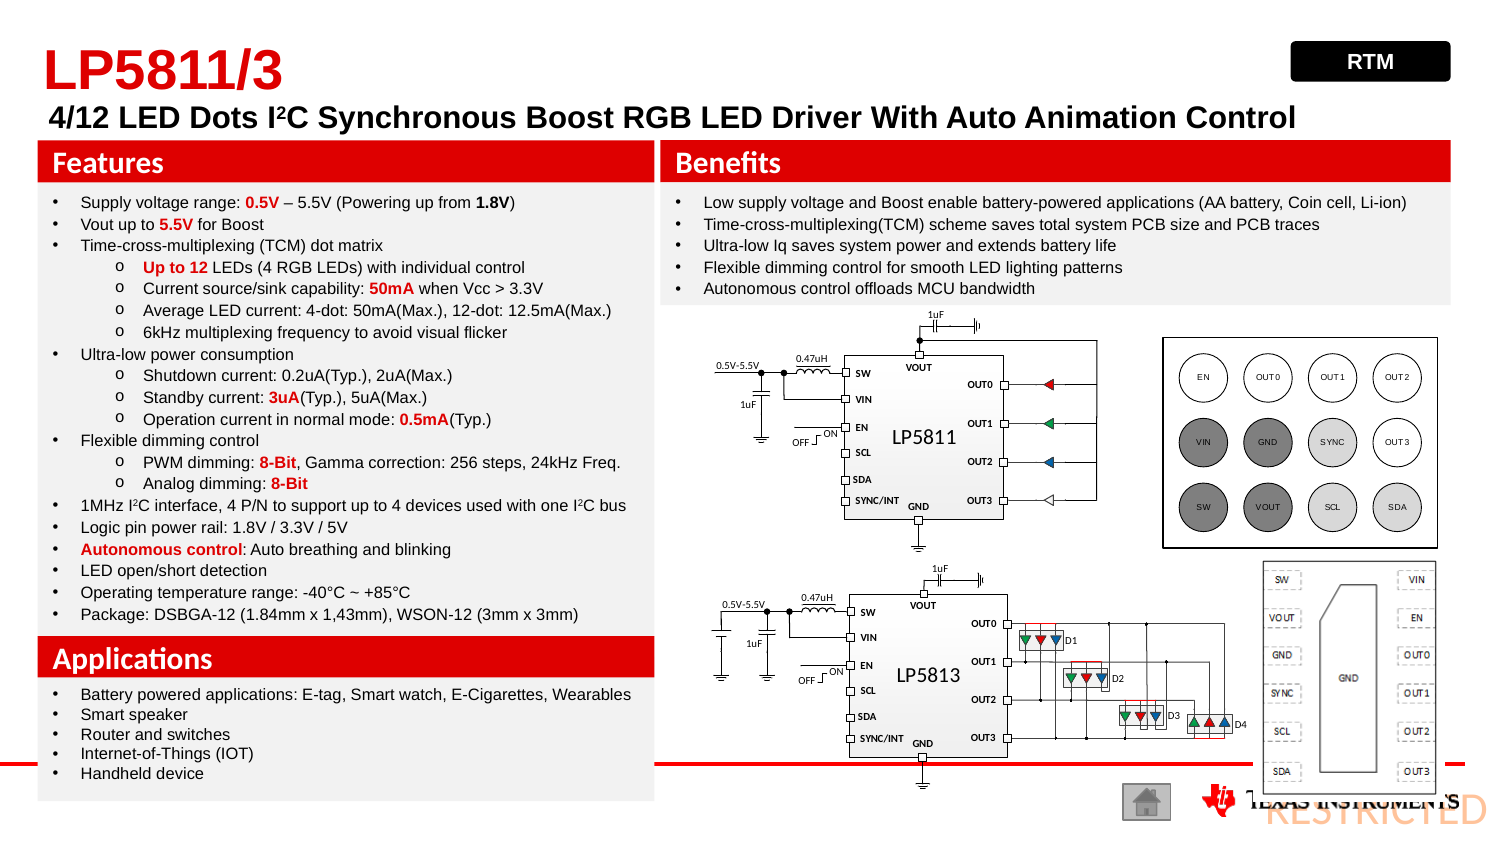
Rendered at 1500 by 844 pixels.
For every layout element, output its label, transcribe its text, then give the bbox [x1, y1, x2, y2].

text_box 4/12 LED Dots I2C Synchronous Boost RGB LED Driver With Auto Animation Control [33, 89, 1463, 143]
text_box [1122, 799, 1171, 820]
text_box Benefits [660, 143, 1451, 180]
picture [708, 552, 1459, 817]
text_box Applications [37, 636, 655, 678]
text_box Features [37, 143, 655, 183]
text_box LP5811/3 [33, 30, 1500, 114]
text_box RTM [1290, 41, 1451, 82]
text_box Low supply voltage and Boost enable battery-powered applications (AA battery, Coin cell, Li-ion) Time-cross-multiplexing(TCM) scheme saves total system PCB size and PCB traces Ultra-low Iq saves system power and extends battery life Flexible dimming control for smooth LED lighting patterns Autonomous control offloads MCU bandwidth [658, 180, 1453, 307]
picture [1159, 333, 1440, 550]
text_box Battery powered applications: E-tag, Smart watch, E-Cigarettes, Wearables Smart speaker Router and switches Internet-of-Things (IOT) Handheld device [35, 655, 656, 803]
picture [708, 303, 1099, 553]
text_box Supply voltage range: 0.5V – 5.5V (Powering up from 1.8V) Vout up to 5.5V for Boost Time-cross-multiplexing (TCM) dot matrix Up to 12 LEDs (4 RGB LEDs) with individual control Current source/sink capability: 50mA when Vcc > 3.3V Average LED current: 4-dot: 50mA(Max.), 12-dot: 12.5mA(Max.) 6kHz multiplexing frequency to avoid visual flicker Ultra-low power consumption Shutdown current: 0.2uA(Typ.), 2uA(Max.) Standby current: 3uA(Typ.), 5uA(Max.) Operation current in normal mode: 0.5mA(Typ.) Flexible dimming control PWM dimming: 8-Bit, Gamma correction: 256 steps, 24kHz Freq. Analog dimming: 8-Bit 1MHz I2C interface, 4 P/N to support up to 4 devices used with one I2C bus Logic pin power rail: 1.8V / 3.3V / 5V Autonomous control: Auto breathing and blinking LED open/short detection Operating temperature range: -40°C ~ +85°C Package: DSBGA-12 (1.84mm x 1,43mm), WSON-12 (3mm x 3mm) [35, 180, 656, 638]
